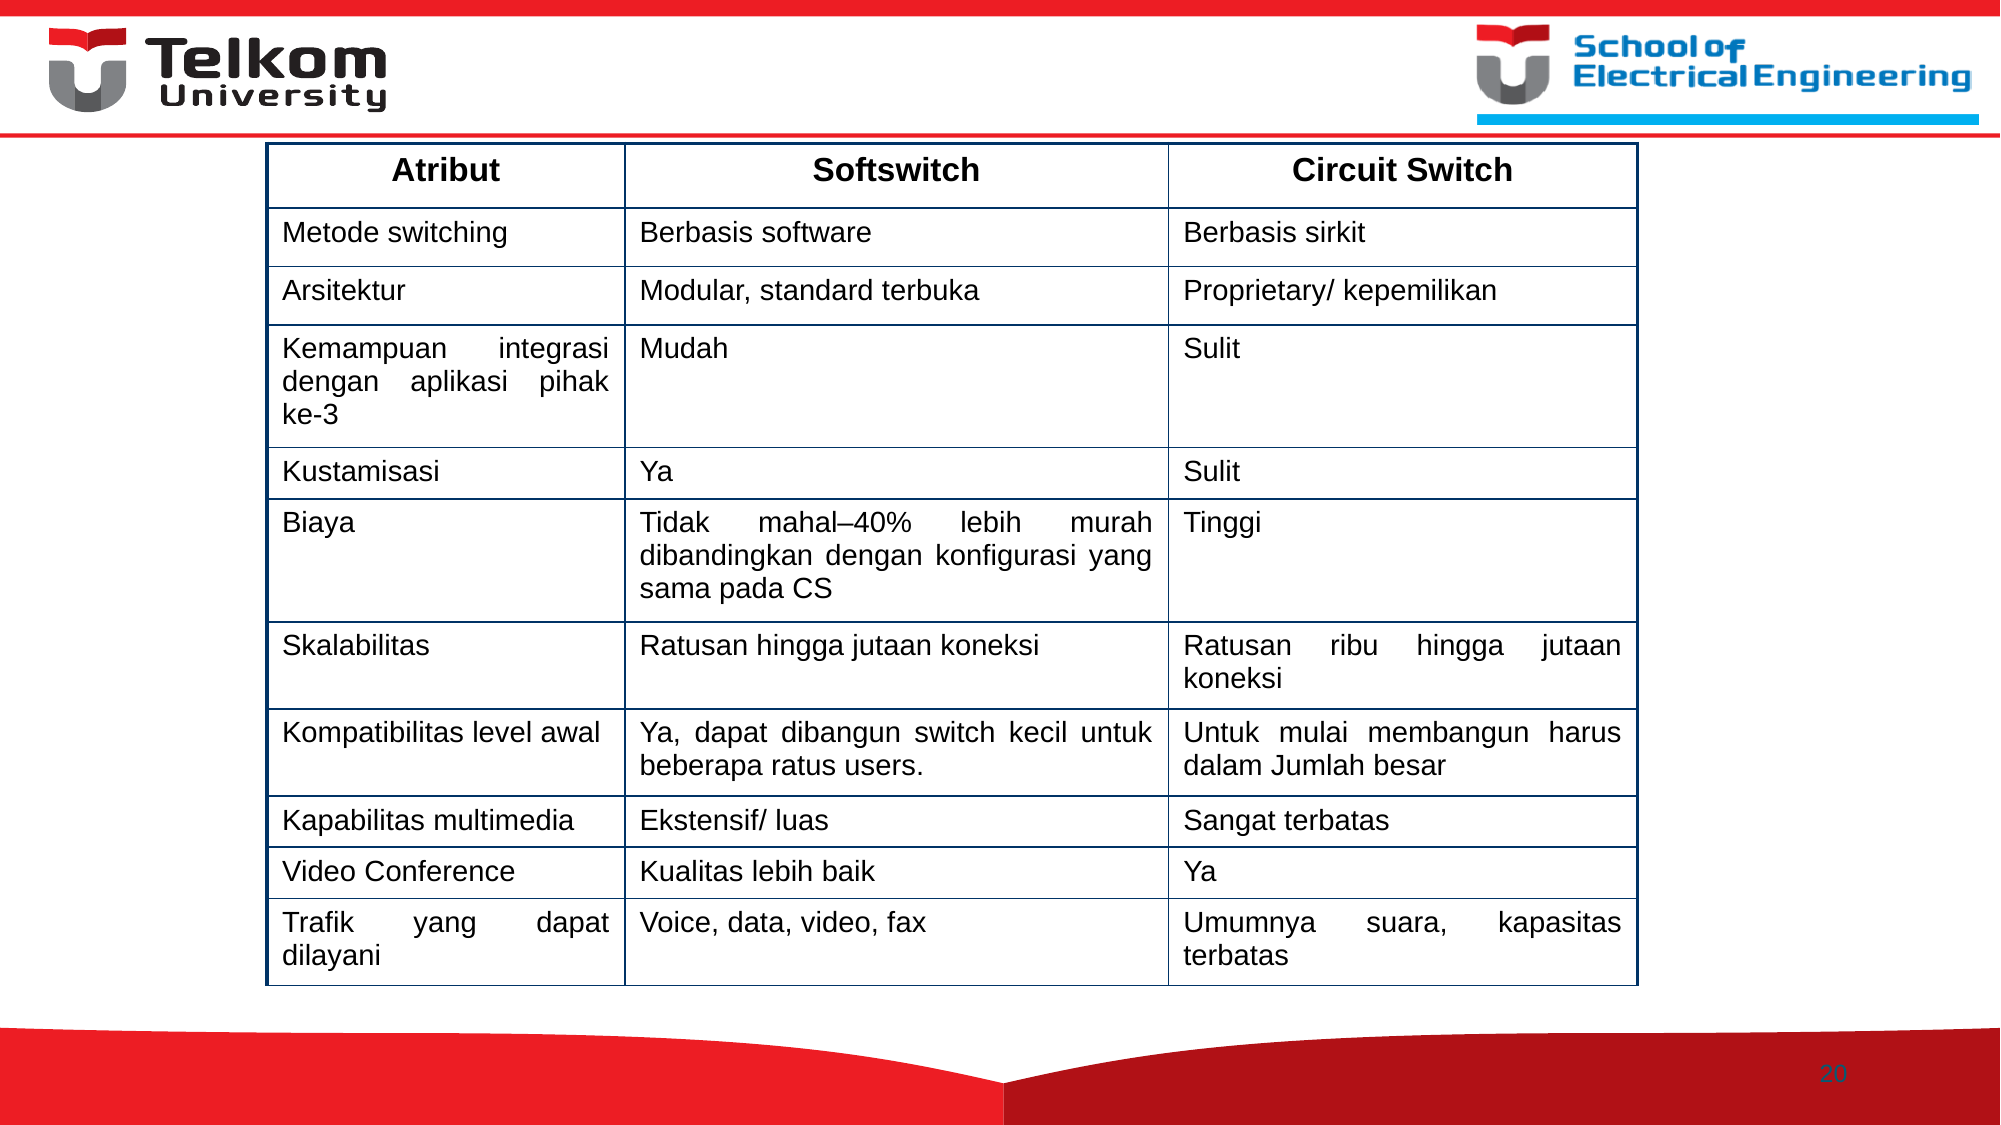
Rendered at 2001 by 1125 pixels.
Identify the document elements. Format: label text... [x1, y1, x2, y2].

table_cell Berbasis sirkit [1169, 209, 1636, 266]
table_cell Kemampuan integrasi dengan aplikasi pihak ke-3 [269, 326, 624, 447]
table_cell Modular, standard terbuka [626, 267, 1168, 324]
table_header Atribut [269, 145, 624, 207]
table_cell Sulit [1169, 326, 1636, 447]
table_cell Sulit [1169, 448, 1636, 498]
table_cell Mudah [626, 326, 1168, 447]
table_cell Sangat terbatas [1169, 797, 1636, 846]
table_cell Ya [626, 448, 1168, 498]
table_cell Tidak mahal–40% lebih murah dibandingkan dengan konfigurasi yang sama pada CS [626, 500, 1168, 621]
table_cell Kualitas lebih baik [626, 848, 1168, 898]
table_cell Metode switching [269, 209, 624, 266]
table_header Circuit Switch [1169, 145, 1636, 207]
table_cell Kapabilitas multimedia [269, 797, 624, 846]
slide_number 20 [1412, 1042, 1863, 1103]
table_cell Ekstensif/ luas [626, 797, 1168, 846]
table_cell Video Conference [269, 848, 624, 898]
table_header Softswitch [626, 145, 1168, 207]
table_cell Kompatibilitas level awal [269, 710, 624, 795]
table_cell Ratusan ribu hingga jutaan koneksi [1169, 623, 1636, 708]
table_cell Ya, dapat dibangun switch kecil untuk beberapa ratus users. [626, 710, 1168, 795]
table_cell Skalabilitas [269, 623, 624, 708]
table_cell Proprietary/ kepemilikan [1169, 267, 1636, 324]
table_cell Voice, data, video, fax [626, 899, 1168, 985]
table_cell Ya [1169, 848, 1636, 898]
table_cell Untuk mulai membangun harus dalam Jumlah besar [1169, 710, 1636, 795]
table_cell Tinggi [1169, 500, 1636, 621]
table_cell Biaya [269, 500, 624, 621]
table_cell Trafik yang dapat dilayani [269, 899, 624, 985]
table_cell Arsitektur [269, 267, 624, 324]
table_cell Kustamisasi [269, 448, 624, 498]
picture [1466, 24, 1979, 125]
table_cell Ratusan hingga jutaan koneksi [626, 623, 1168, 708]
table_cell Berbasis software [626, 209, 1168, 266]
table_cell Umumnya suara, kapasitas terbatas [1169, 899, 1636, 985]
